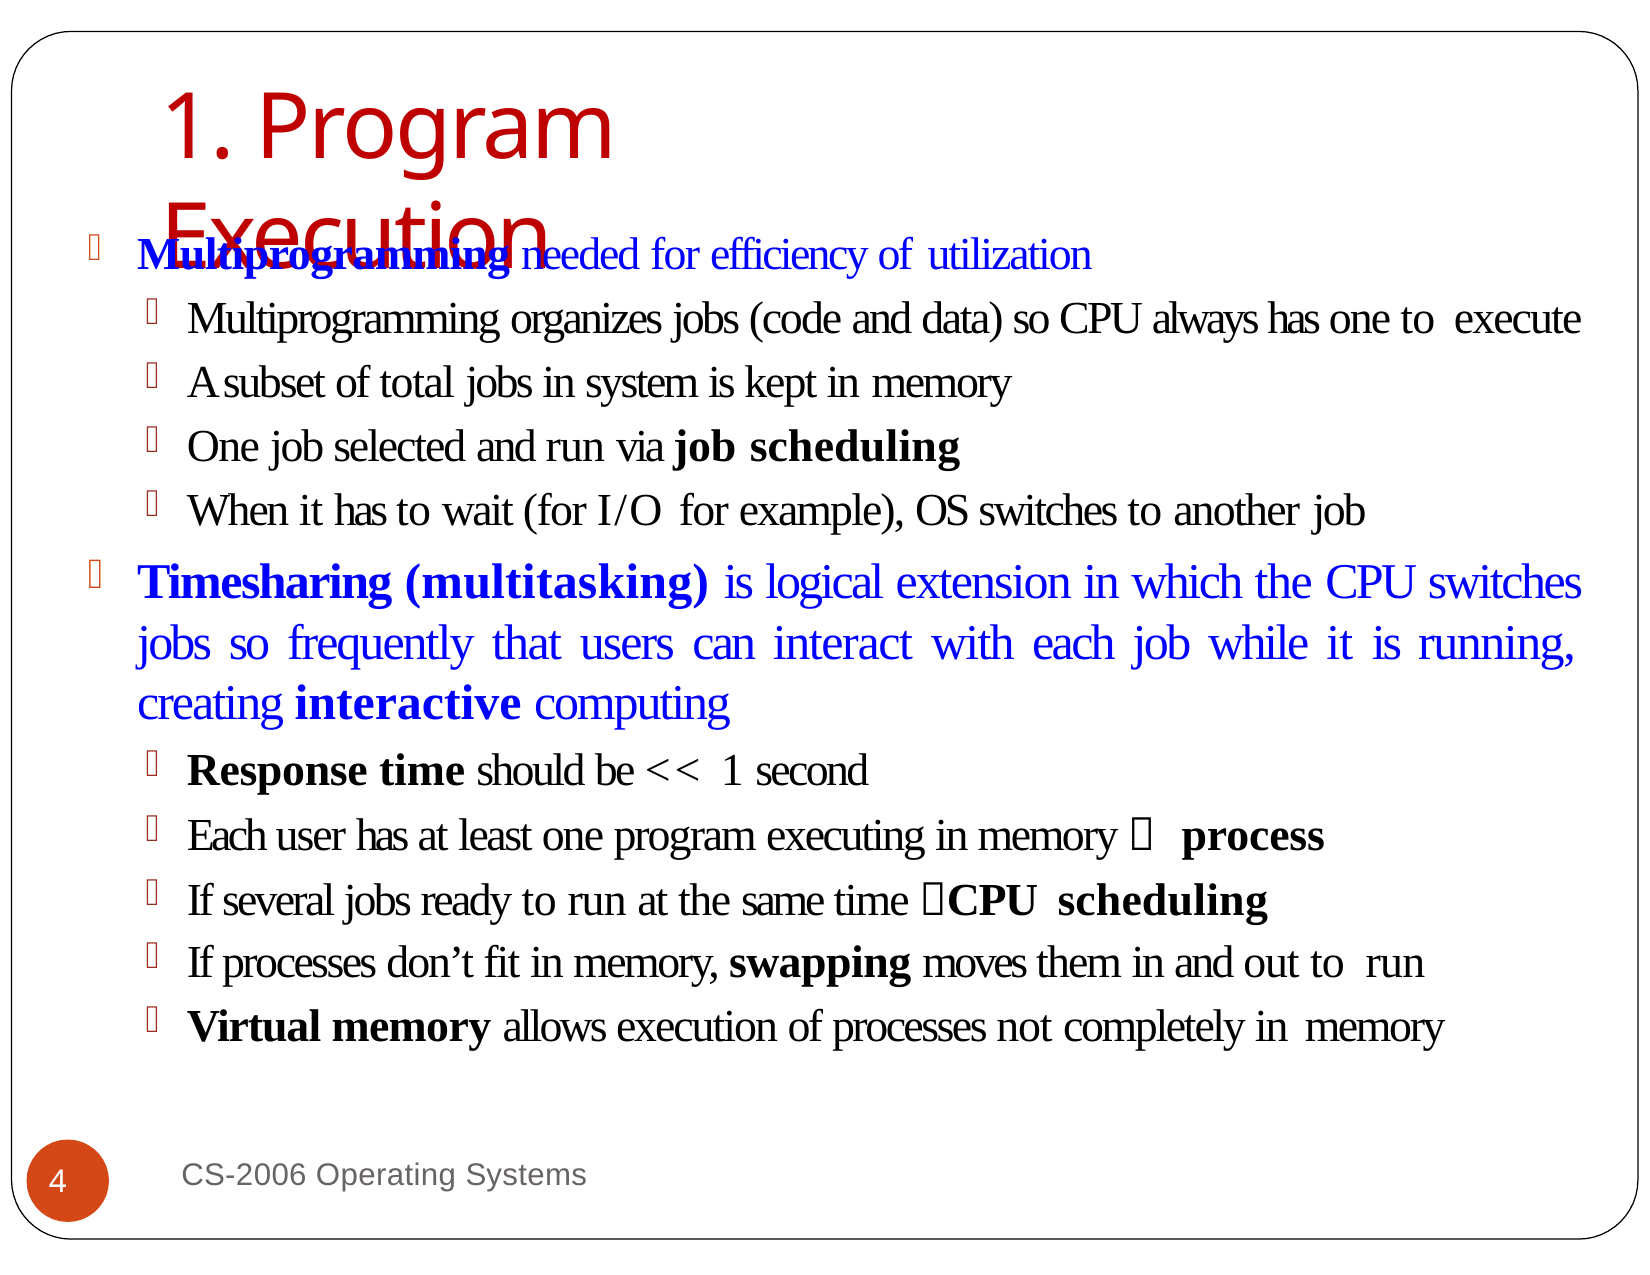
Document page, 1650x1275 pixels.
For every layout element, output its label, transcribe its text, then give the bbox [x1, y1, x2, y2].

text_box [26, 1139, 109, 1222]
footer CS-2006 Operating Systems [179, 1154, 590, 1275]
title 1. Program Execution [158, 64, 982, 212]
text_box [42, 1161, 93, 1204]
text_box Multiprogramming needed for efficiency of utilization Multiprogramming organizes jobs (code and data) so CPU always has one to execute A subset of total jobs in system is kept in memory One job selected and run via job scheduling When it has to wait (for I/O for example), OS switches to another job Timesharing (multitasking) is logical extension in which the CPU switches jobs so frequently that users can interact with each job while it is running, creating interactive computing Response time should be << 1 second Each user has at least one program executing in memory  process If several jobs ready to run at the same time CPU scheduling If processes don’t fit in memory, swapping moves them in and out to run Virtual memory allows execution of processes not completely in memory [85, 212, 1593, 1052]
